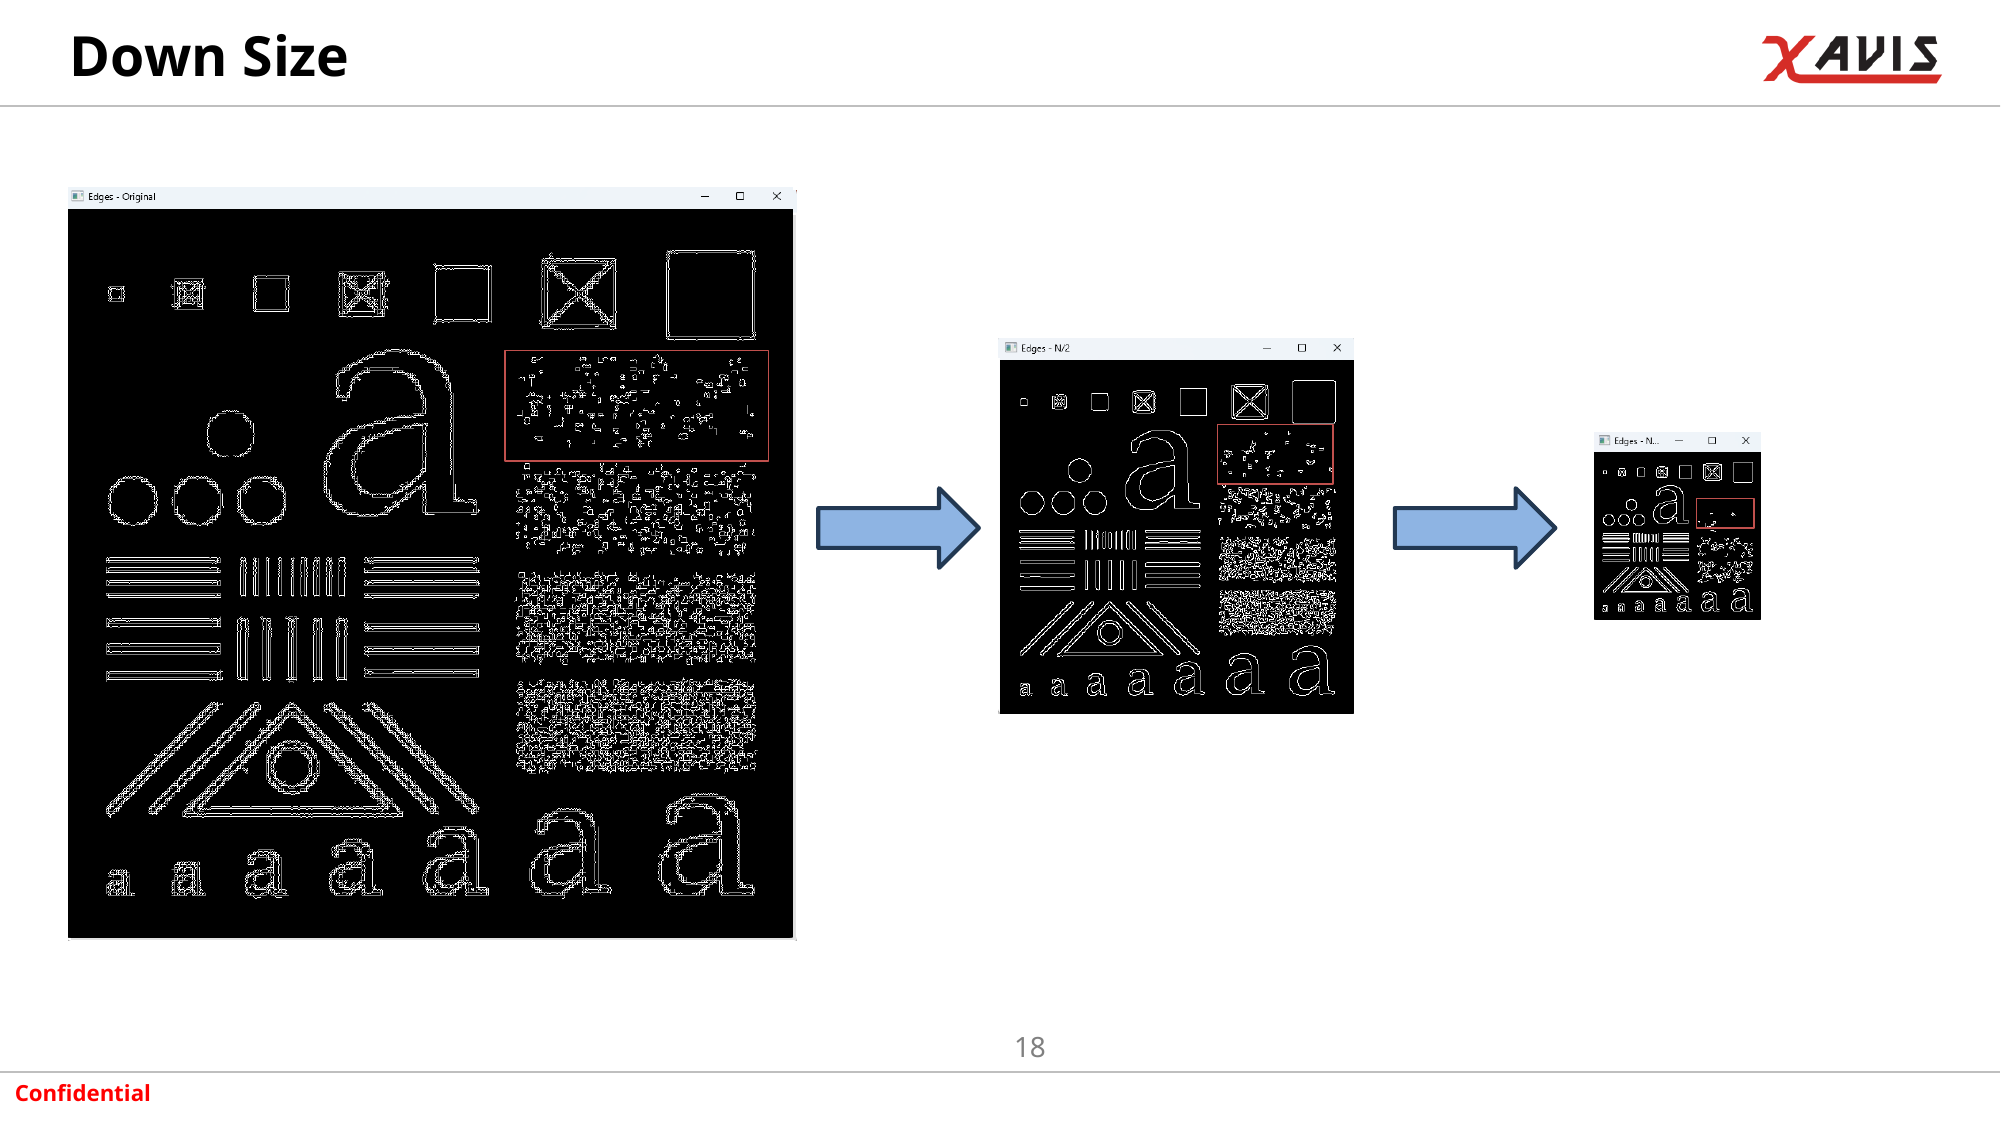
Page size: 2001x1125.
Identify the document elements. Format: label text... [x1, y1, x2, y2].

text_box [67, 187, 794, 938]
picture [1756, 26, 1946, 89]
text_box [816, 486, 981, 570]
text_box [1594, 432, 1761, 621]
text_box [1000, 338, 1355, 714]
title Down Size [55, 23, 1270, 85]
picture [67, 189, 797, 941]
text_box [1392, 486, 1558, 570]
